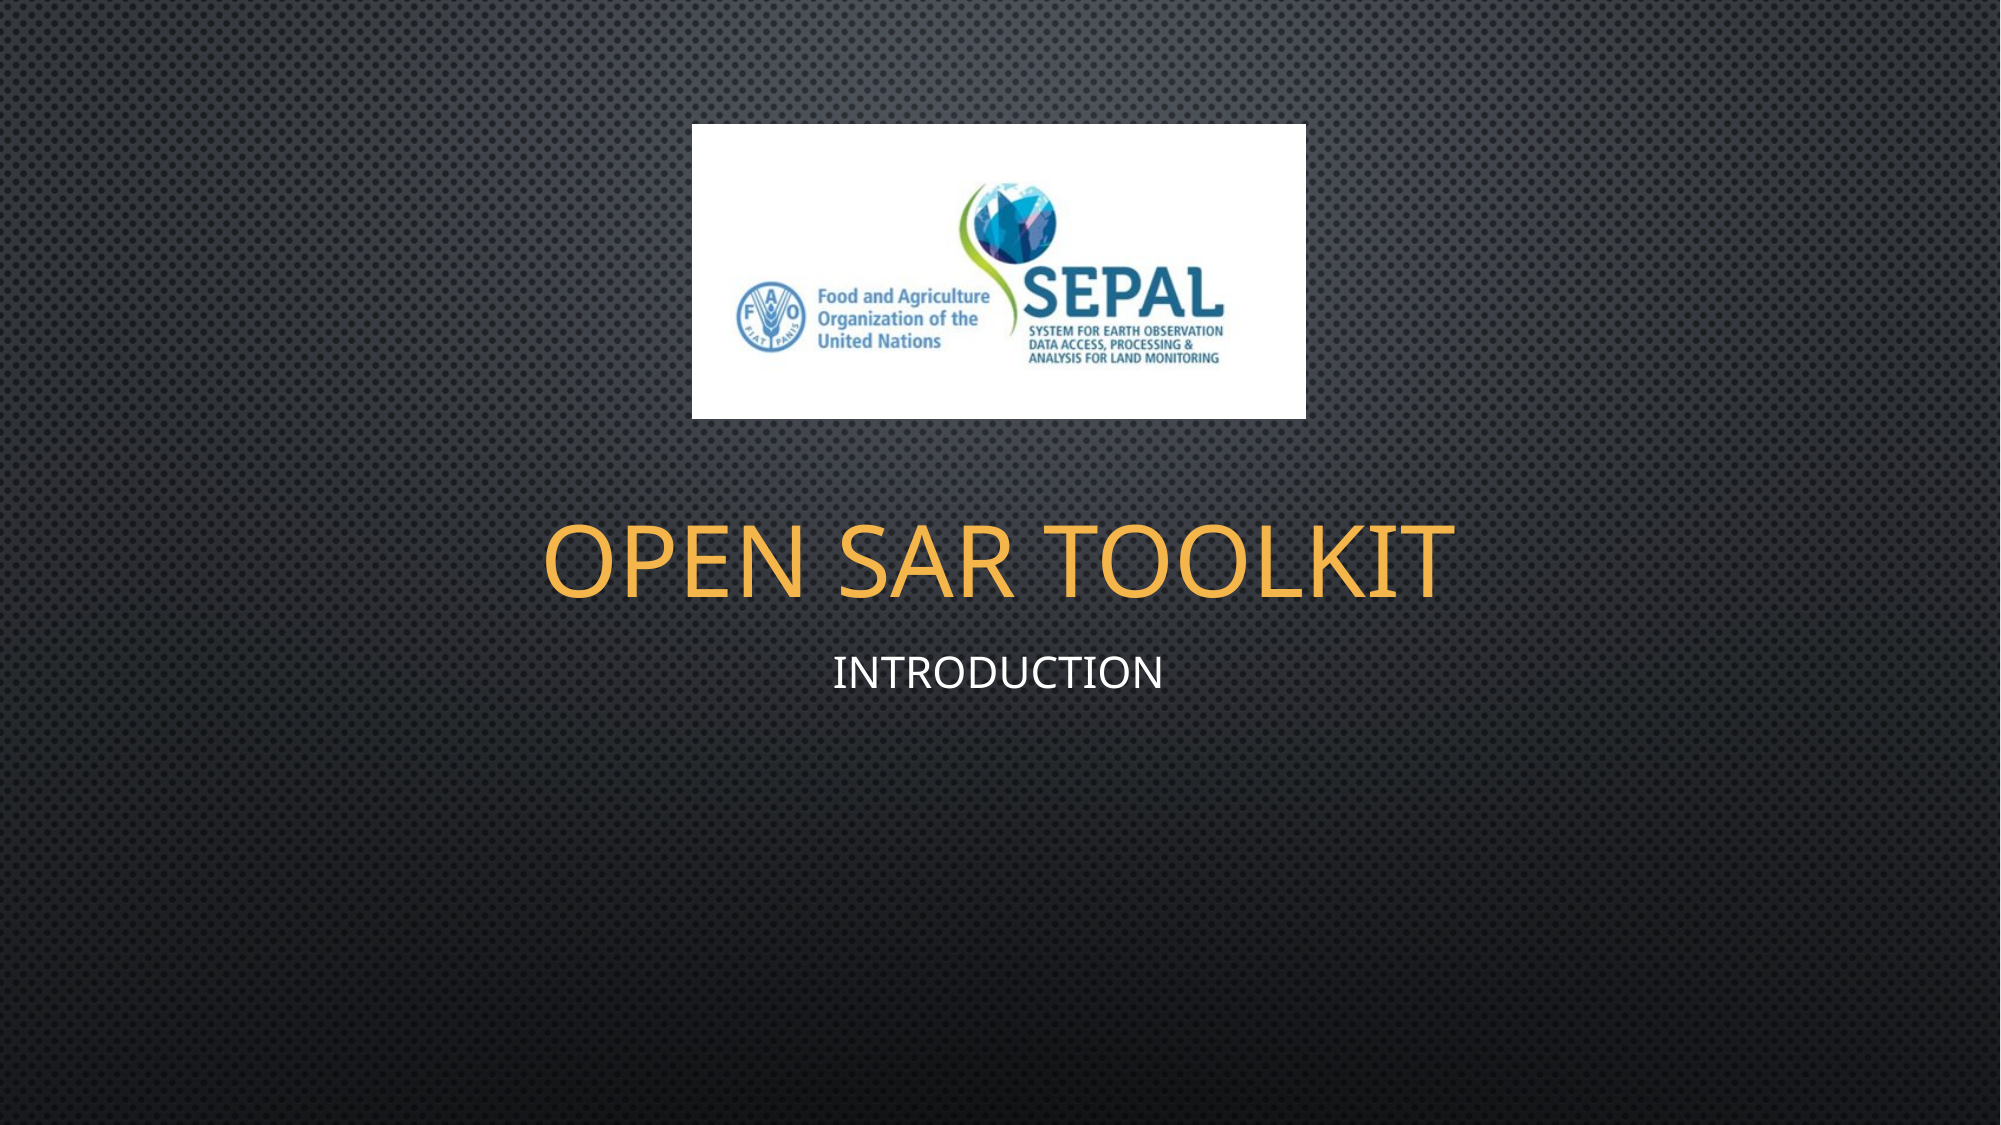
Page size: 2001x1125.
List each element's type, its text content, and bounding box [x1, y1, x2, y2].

subtitle introduction [287, 637, 1711, 950]
picture [692, 124, 1306, 419]
title OPEN SAR TOOLKIt [287, 99, 1711, 625]
